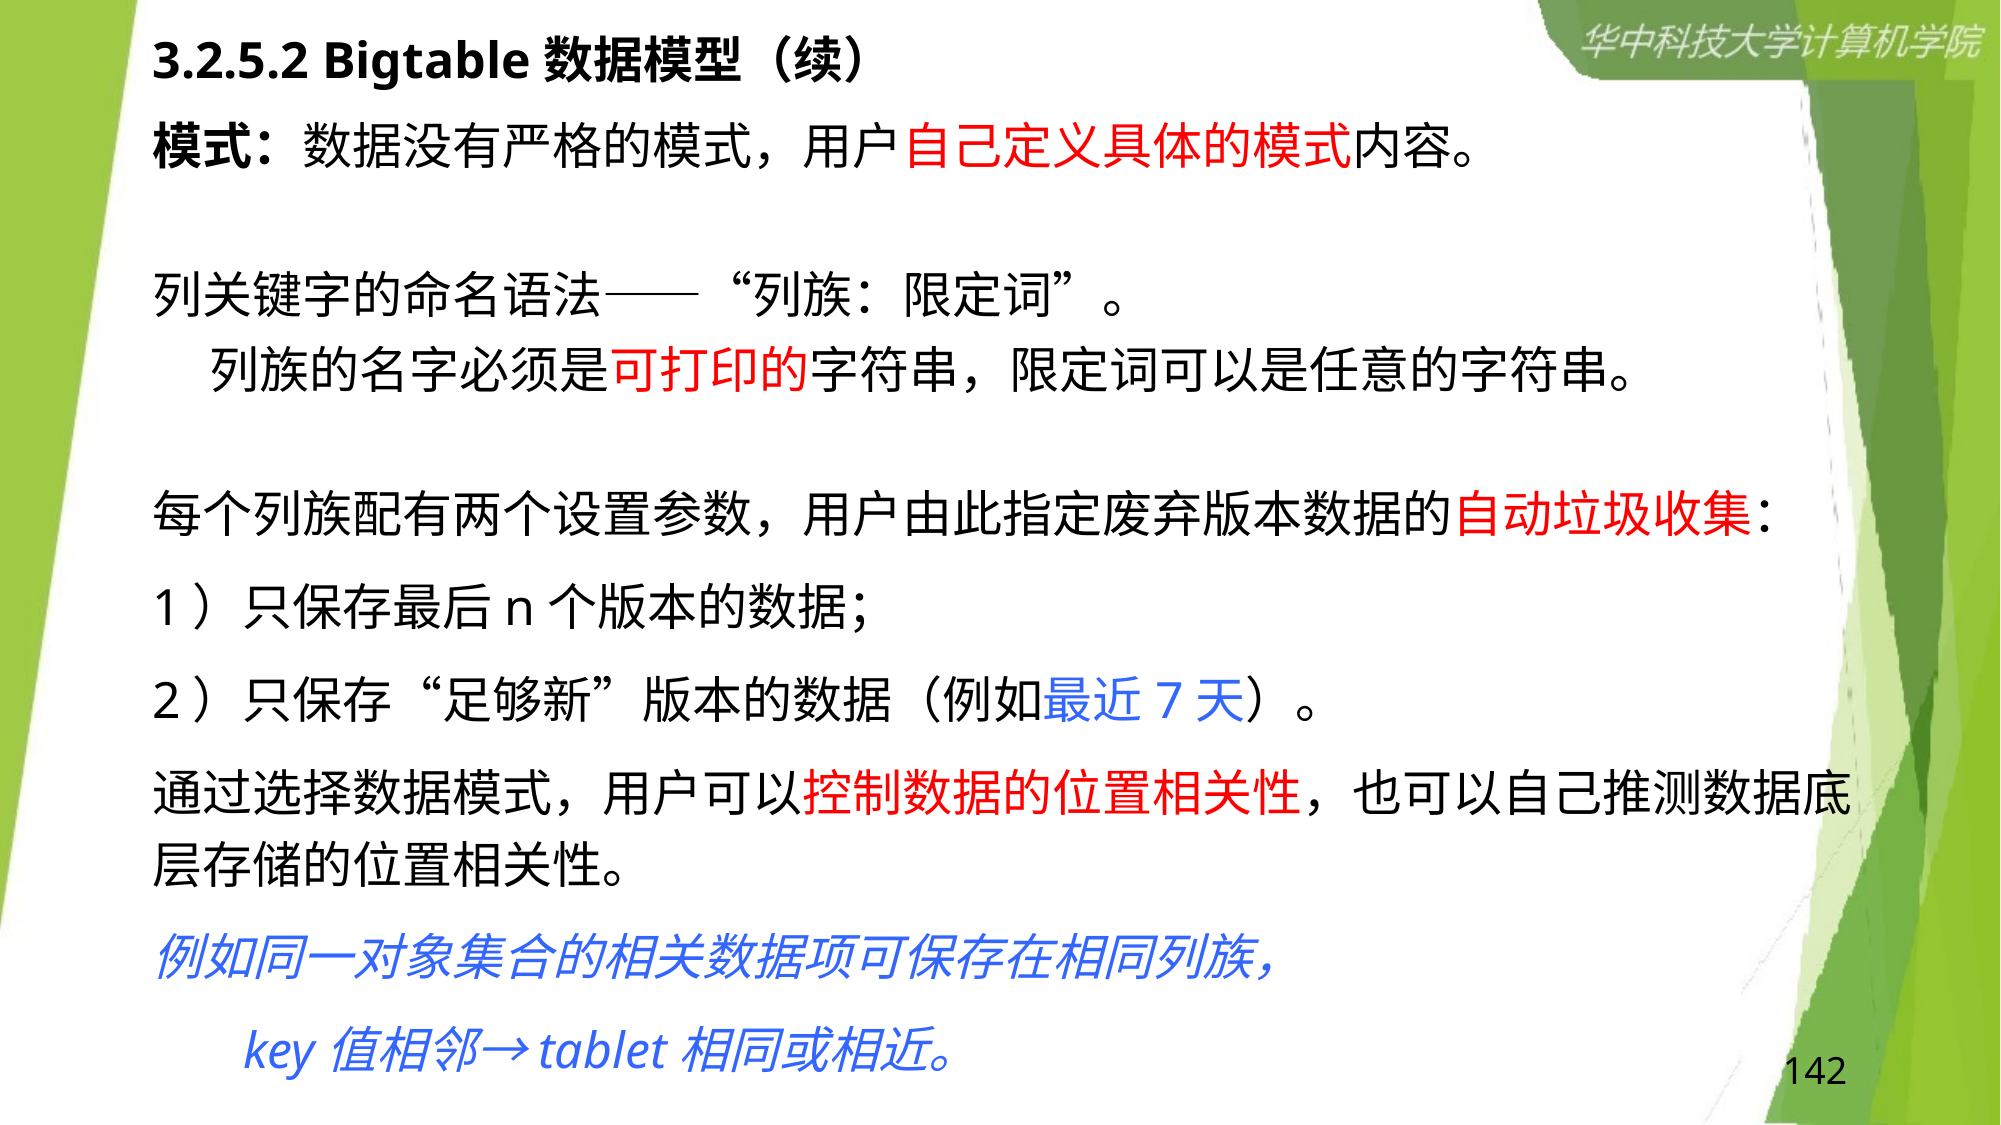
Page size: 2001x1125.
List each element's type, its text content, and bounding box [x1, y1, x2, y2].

list 模式：数据没有严格的模式，用户自己定义具体的模式内容。 列关键字的命名语法——“列族：限定词”。 列族的名字必须是可打印的字符串，限定词可以是任意的字符串。 每个列族配有两个设置参数，用户由此指定废弃版本数据的自动垃圾收集： 1）只保存最后n个版本的数据； 2）只保存“足够新”版本的数据（例如最近7天）。 通过选择数据模式，用户可以控制数据的位置相关性，也可以自己推测数据底层存储的位置相关性。 例如同一对象集合的相关数据项可保存在相同列族， key值相邻→tablet相同或相近。 可以通过BigTable的模式参数来控制数据的存放位置：内存或硬盘。 [137, 94, 1891, 1060]
picture [0, 0, 2001, 1125]
slide_number 142 [1412, 1042, 1863, 1103]
title 3.2.5.2 Bigtable数据模型（续） [137, 7, 1863, 94]
